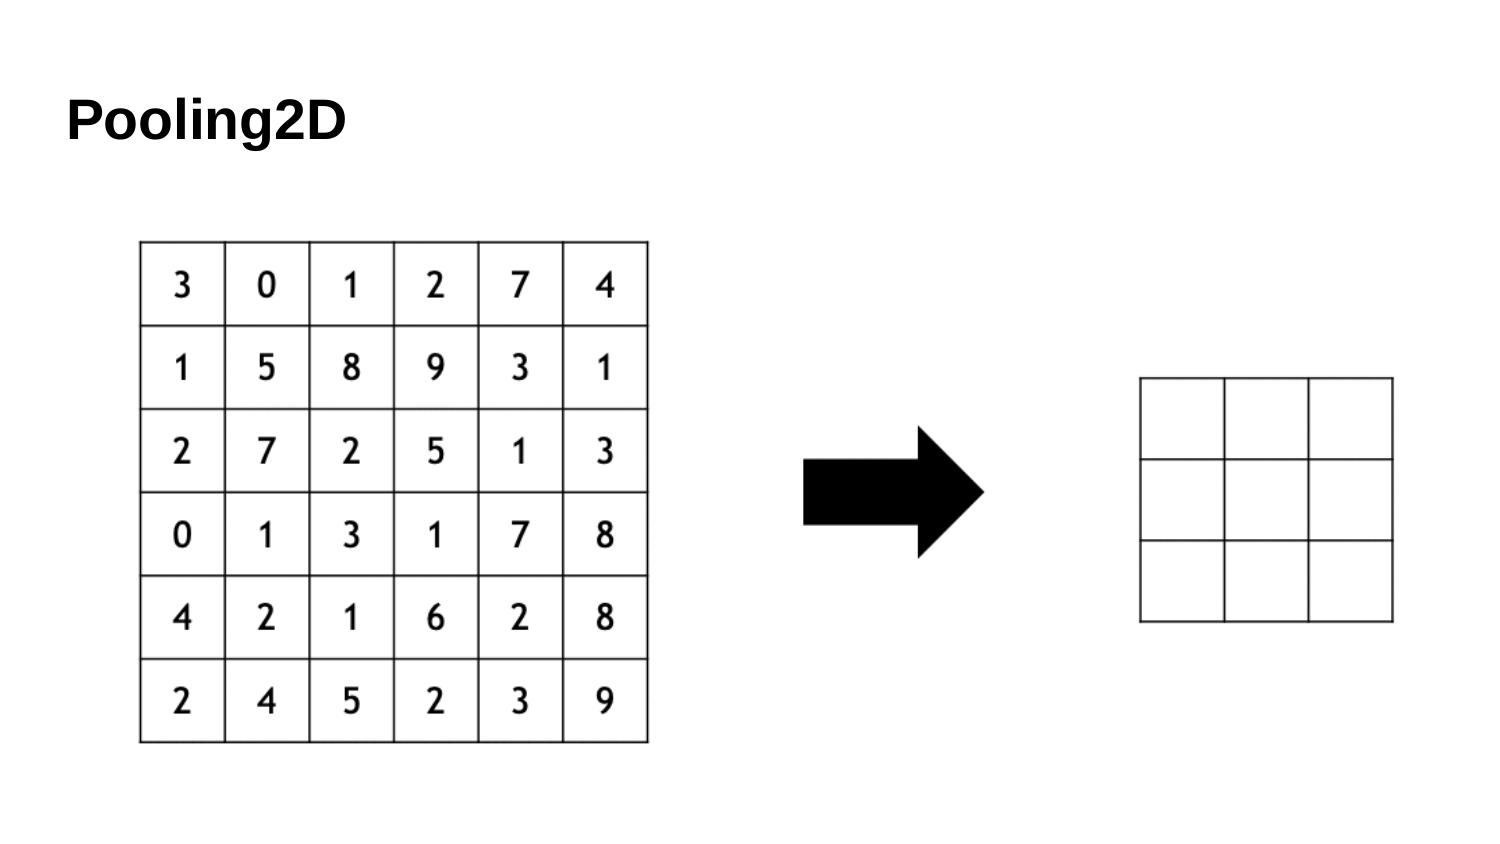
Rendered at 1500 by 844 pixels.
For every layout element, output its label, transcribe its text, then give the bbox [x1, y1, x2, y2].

picture [24, 191, 1476, 757]
title Pooling2D [51, 72, 1449, 167]
